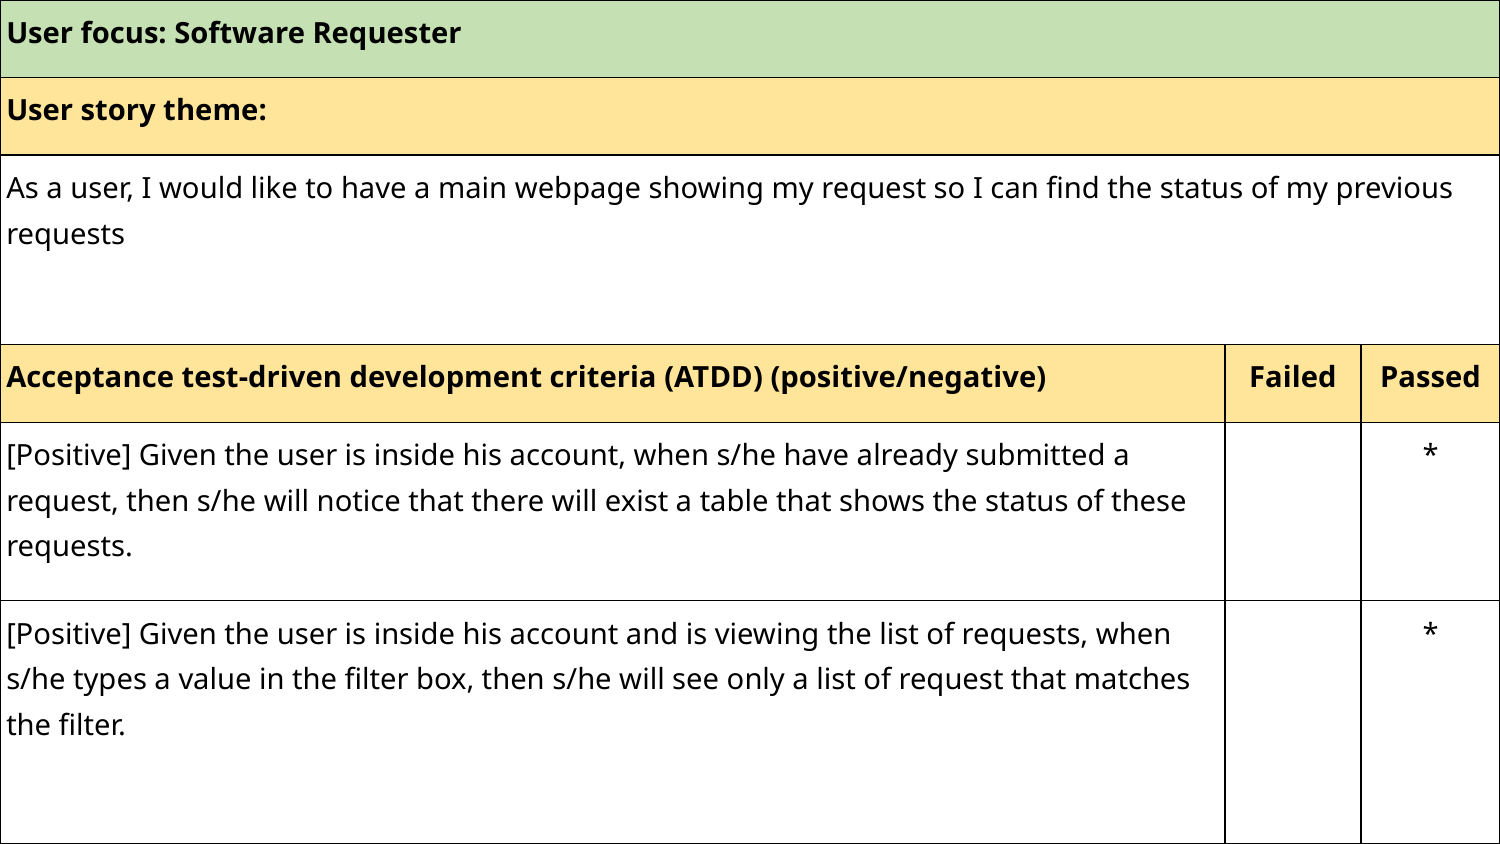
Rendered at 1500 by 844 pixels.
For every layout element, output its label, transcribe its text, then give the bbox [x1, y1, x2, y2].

table_cell [1226, 423, 1360, 600]
table_cell User story theme: [1, 78, 1499, 154]
table_cell Acceptance test-driven development criteria (ATDD) (positive/negative) [1, 345, 1224, 422]
table_cell * [1362, 423, 1499, 600]
table_header User focus: Software Requester [1, 1, 1499, 77]
table_cell * [1362, 601, 1499, 843]
table_cell [Positive] Given the user is inside his account, when s/he have already submitted a request, then s/he will notice that there will exist a table that shows the status of these requests. [1, 423, 1224, 600]
table_cell Failed [1226, 345, 1360, 422]
table_cell As a user, I would like to have a main webpage showing my request so I can find the status of my previous requests [1, 156, 1499, 344]
table_cell [Positive] Given the user is inside his account and is viewing the list of requests, when s/he types a value in the filter box, then s/he will see only a list of request that matches the filter. [1, 601, 1224, 843]
table_cell Passed [1362, 345, 1499, 422]
table_cell [1226, 601, 1360, 843]
